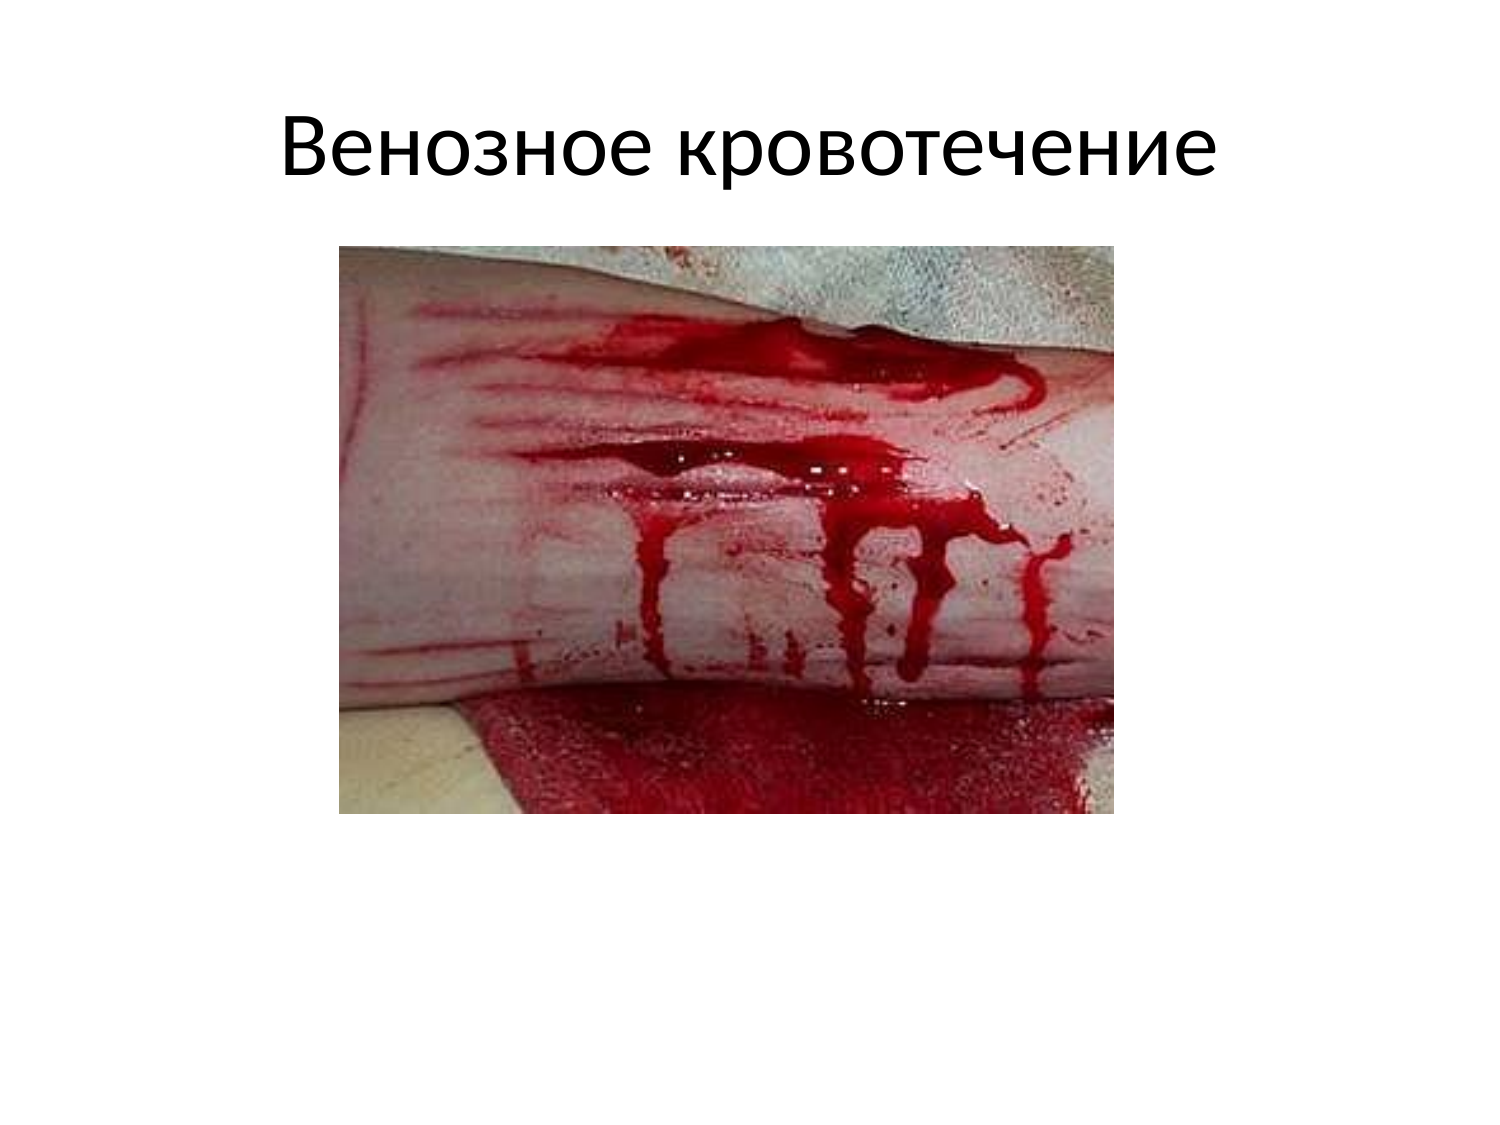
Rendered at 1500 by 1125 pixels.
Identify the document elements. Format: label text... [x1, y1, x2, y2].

title Венозное кровотечение [75, 45, 1425, 233]
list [339, 245, 1114, 814]
